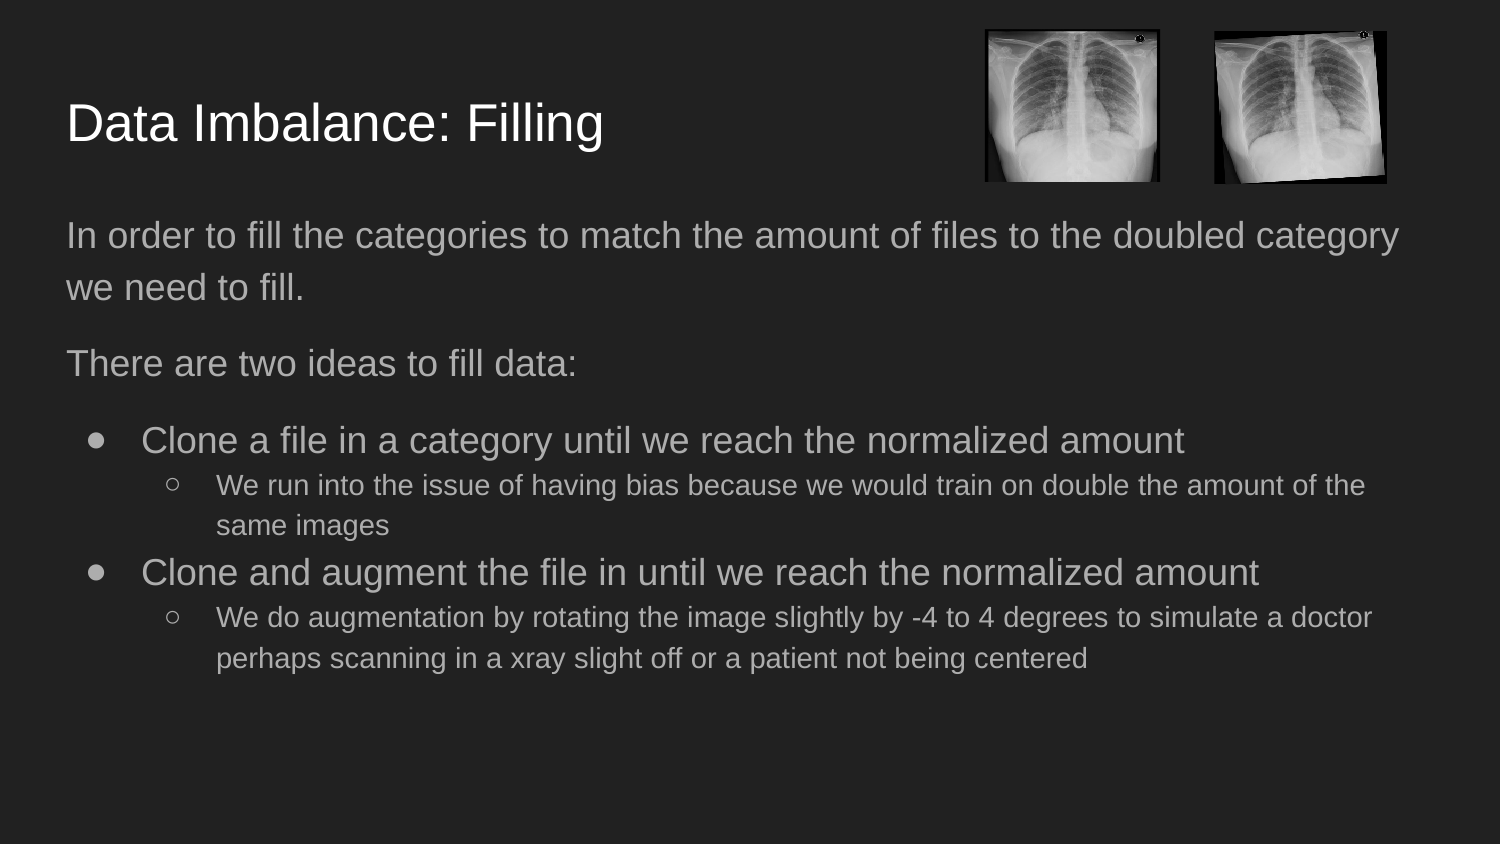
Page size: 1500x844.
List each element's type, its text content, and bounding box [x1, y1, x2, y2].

title Data Imbalance: Filling [51, 72, 938, 167]
picture [943, 0, 1450, 203]
list In order to fill the categories to match the amount of files to the doubled category we need to fill. There are two ideas to fill data: Clone a file in a category until we reach the normalized amount We run into the issue of having bias because we would train on double the amount of the same images Clone and augment the file in until we reach the normalized amount We do augmentation by rotating the image slightly by -4 to 4 degrees to simulate a doctor perhaps scanning in a xray slight off or a patient not being centered [51, 189, 1449, 750]
